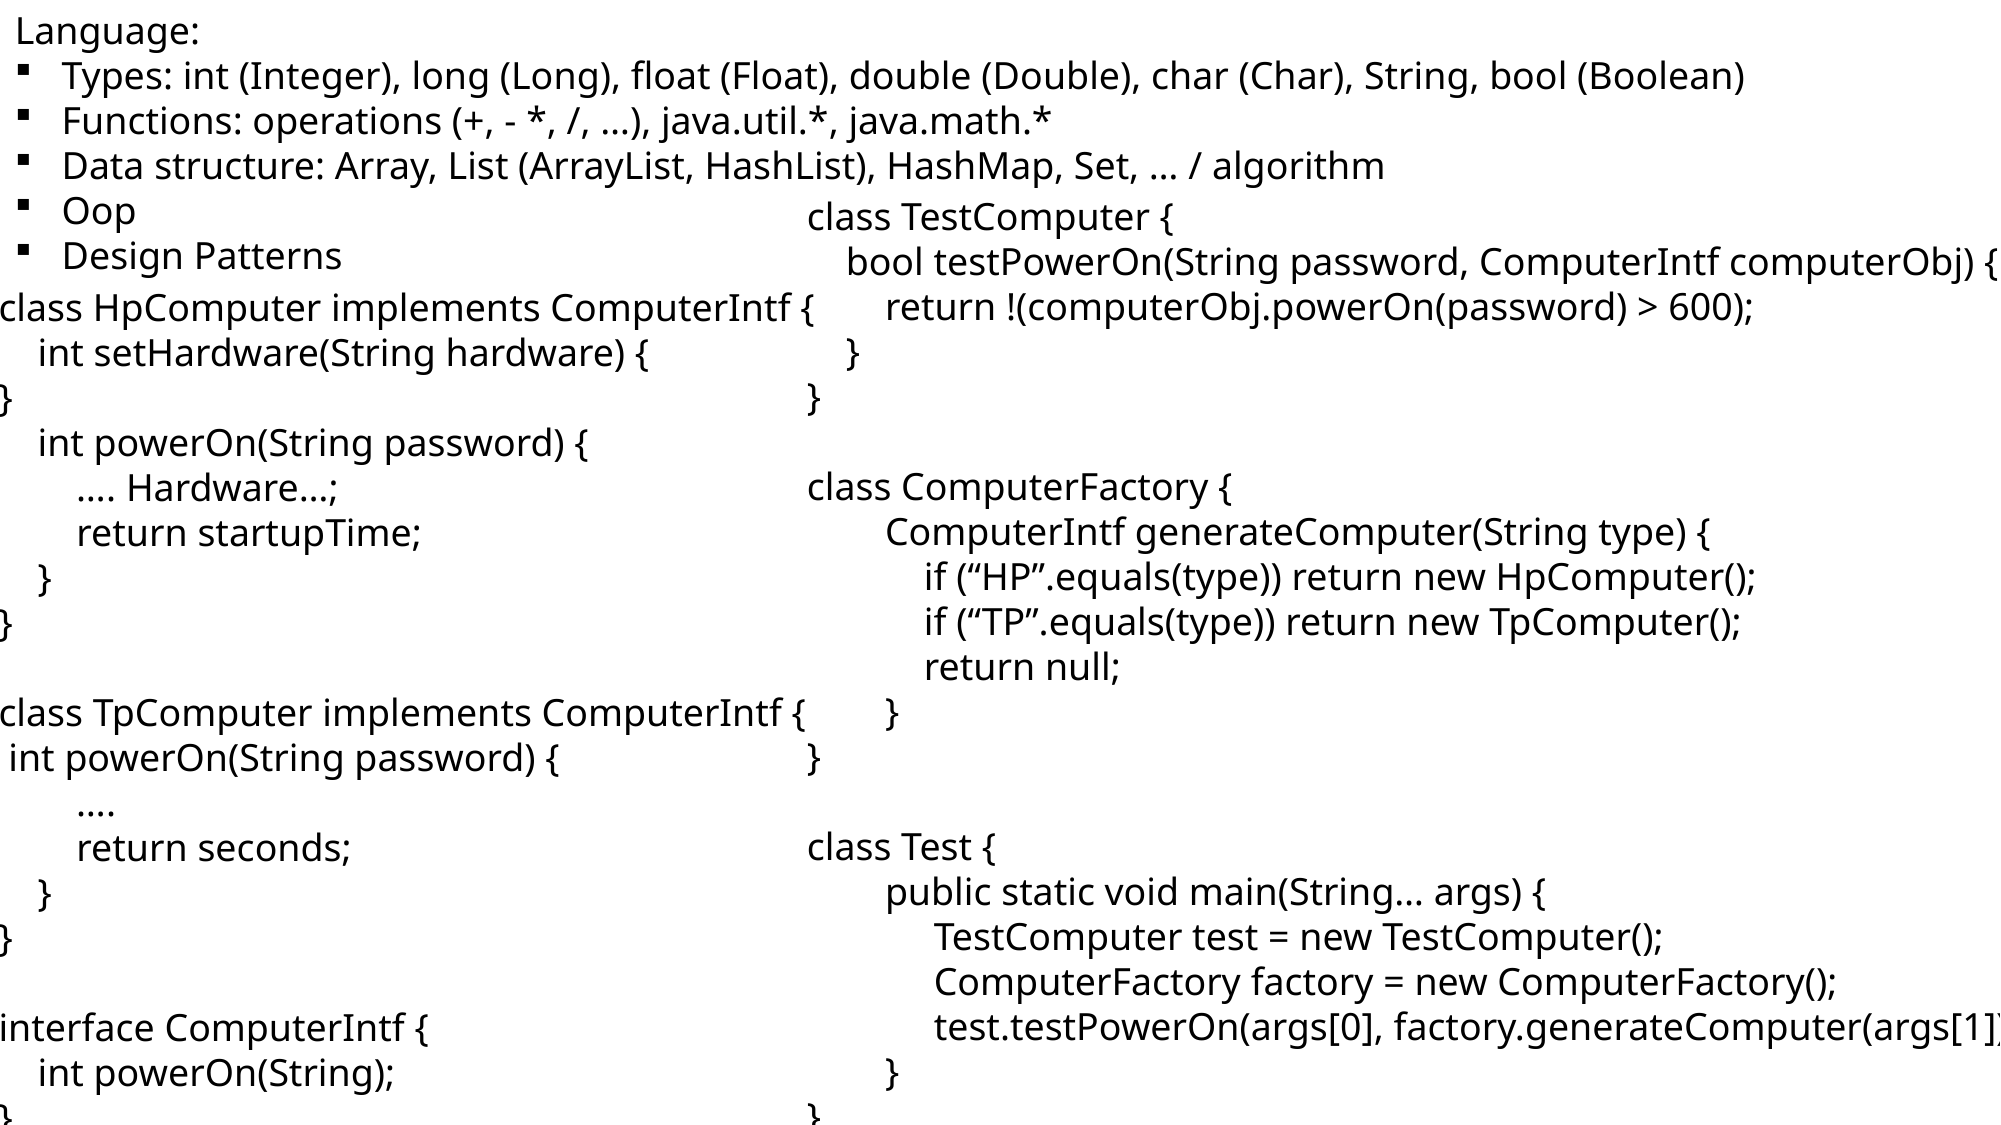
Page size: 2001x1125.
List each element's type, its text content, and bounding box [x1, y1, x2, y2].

text_box class TestComputer { bool testPowerOn(String password, ComputerIntf computerObj) { return !(computerObj.powerOn(password) > 600); } } class ComputerFactory { ComputerIntf generateComputer(String type) { if (“HP”.equals(type)) return new HpComputer(); if (“TP”.equals(type)) return new TpComputer(); return null; } } class Test { public static void main(String… args) { TestComputer test = new TestComputer(); ComputerFactory factory = new ComputerFactory(); test.testPowerOn(args[0], factory.generateComputer(args[1])); } } [792, 185, 2000, 1125]
text_box class HpComputer implements ComputerIntf { int setHardware(String hardware) { } int powerOn(String password) { …. Hardware…; return startupTime; } } class TpComputer implements ComputerIntf { int powerOn(String password) { …. return seconds; } } interface ComputerIntf { int powerOn(String); } [0, 276, 792, 1125]
text_box Language: Types: int (Integer), long (Long), float (Float), double (Double), char (Char), String, bool (Boolean) Functions: operations (+, - *, /, …), java.util.*, java.math.* Data structure: Array, List (ArrayList, HashList), HashMap, Set, … / algorithm Oop Design Patterns [0, 0, 2000, 276]
